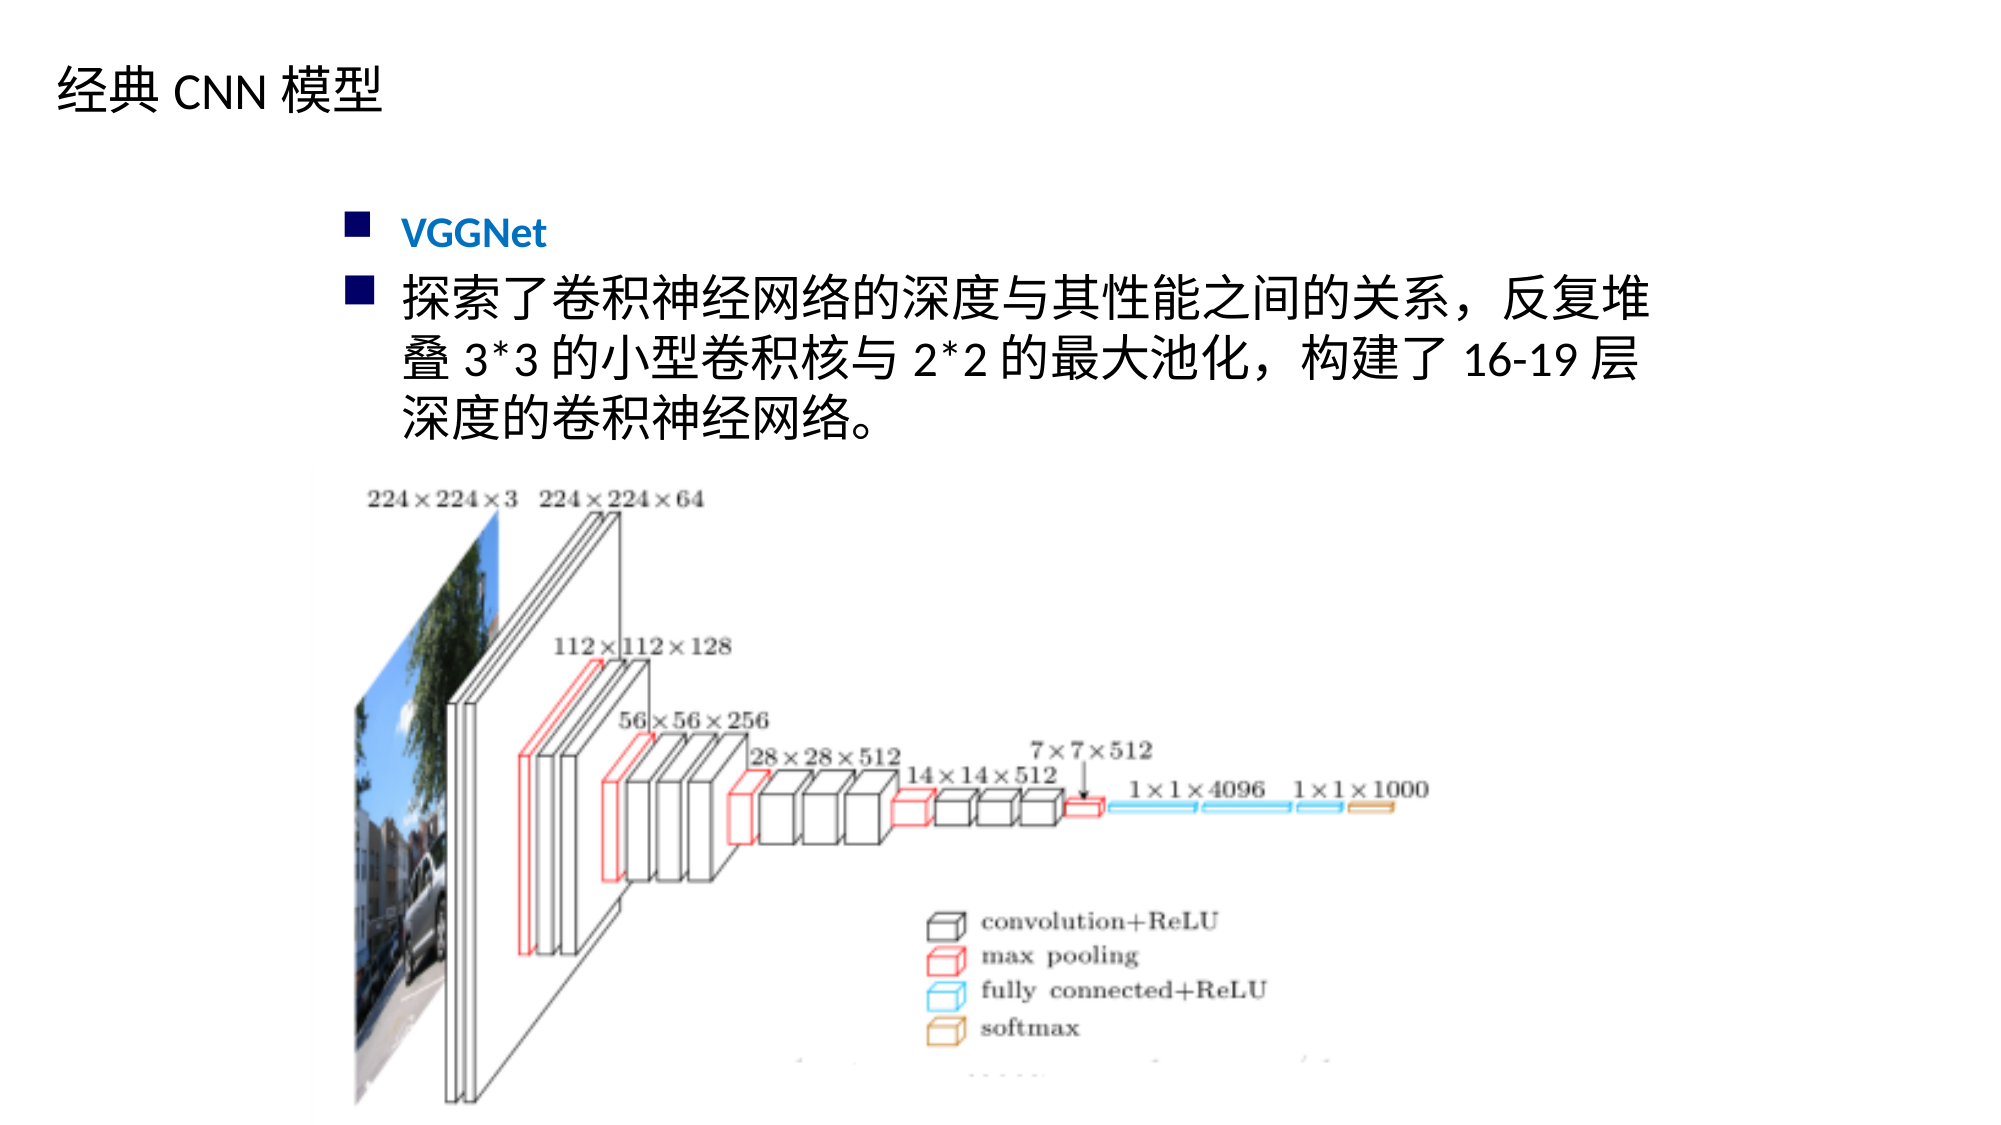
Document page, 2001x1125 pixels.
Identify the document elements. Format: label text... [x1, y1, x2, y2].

picture [311, 467, 1461, 1125]
title 经典CNN模型 [41, 32, 1842, 146]
list VGGNet 探索了卷积神经网络的深度与其性能之间的关系，反复堆叠3*3的小型卷积核与2*2的最大池化，构建了16-19层深度的卷积神经网络。 [326, 196, 1677, 958]
